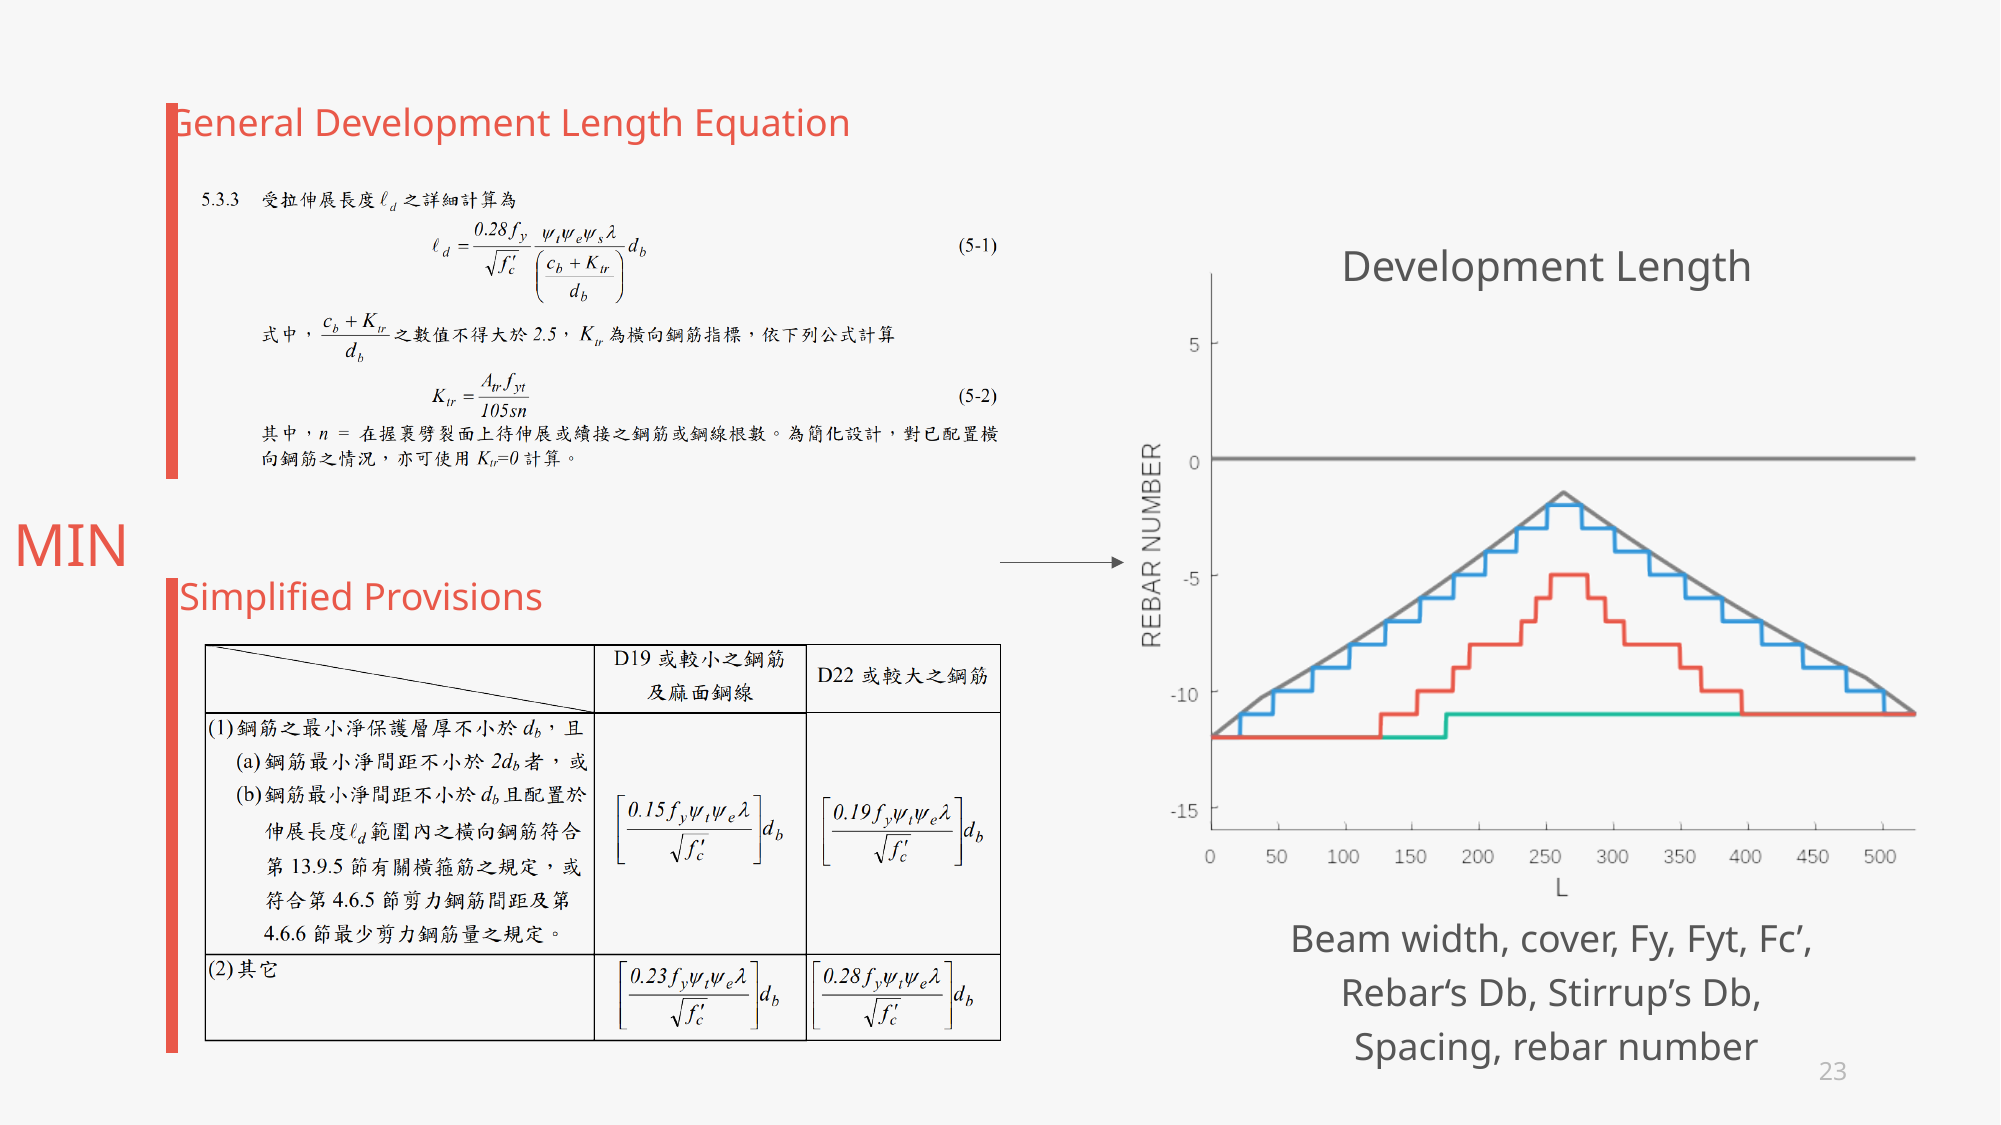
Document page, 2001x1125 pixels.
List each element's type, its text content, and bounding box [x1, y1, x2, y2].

text_box MIN [13, 486, 145, 585]
picture [201, 640, 1002, 1043]
text_box Beam width, cover, Fy, Fyt, Fc’, Rebar‘s Db, Stirrup’s Db, Spacing, rebar number [1289, 903, 1829, 1076]
slide_number 23 [1412, 1042, 1863, 1103]
picture [200, 187, 1001, 469]
picture [1092, 222, 2000, 903]
text_box Simplified Provisions [179, 556, 559, 626]
text_box General Development Length Equation [166, 82, 867, 152]
